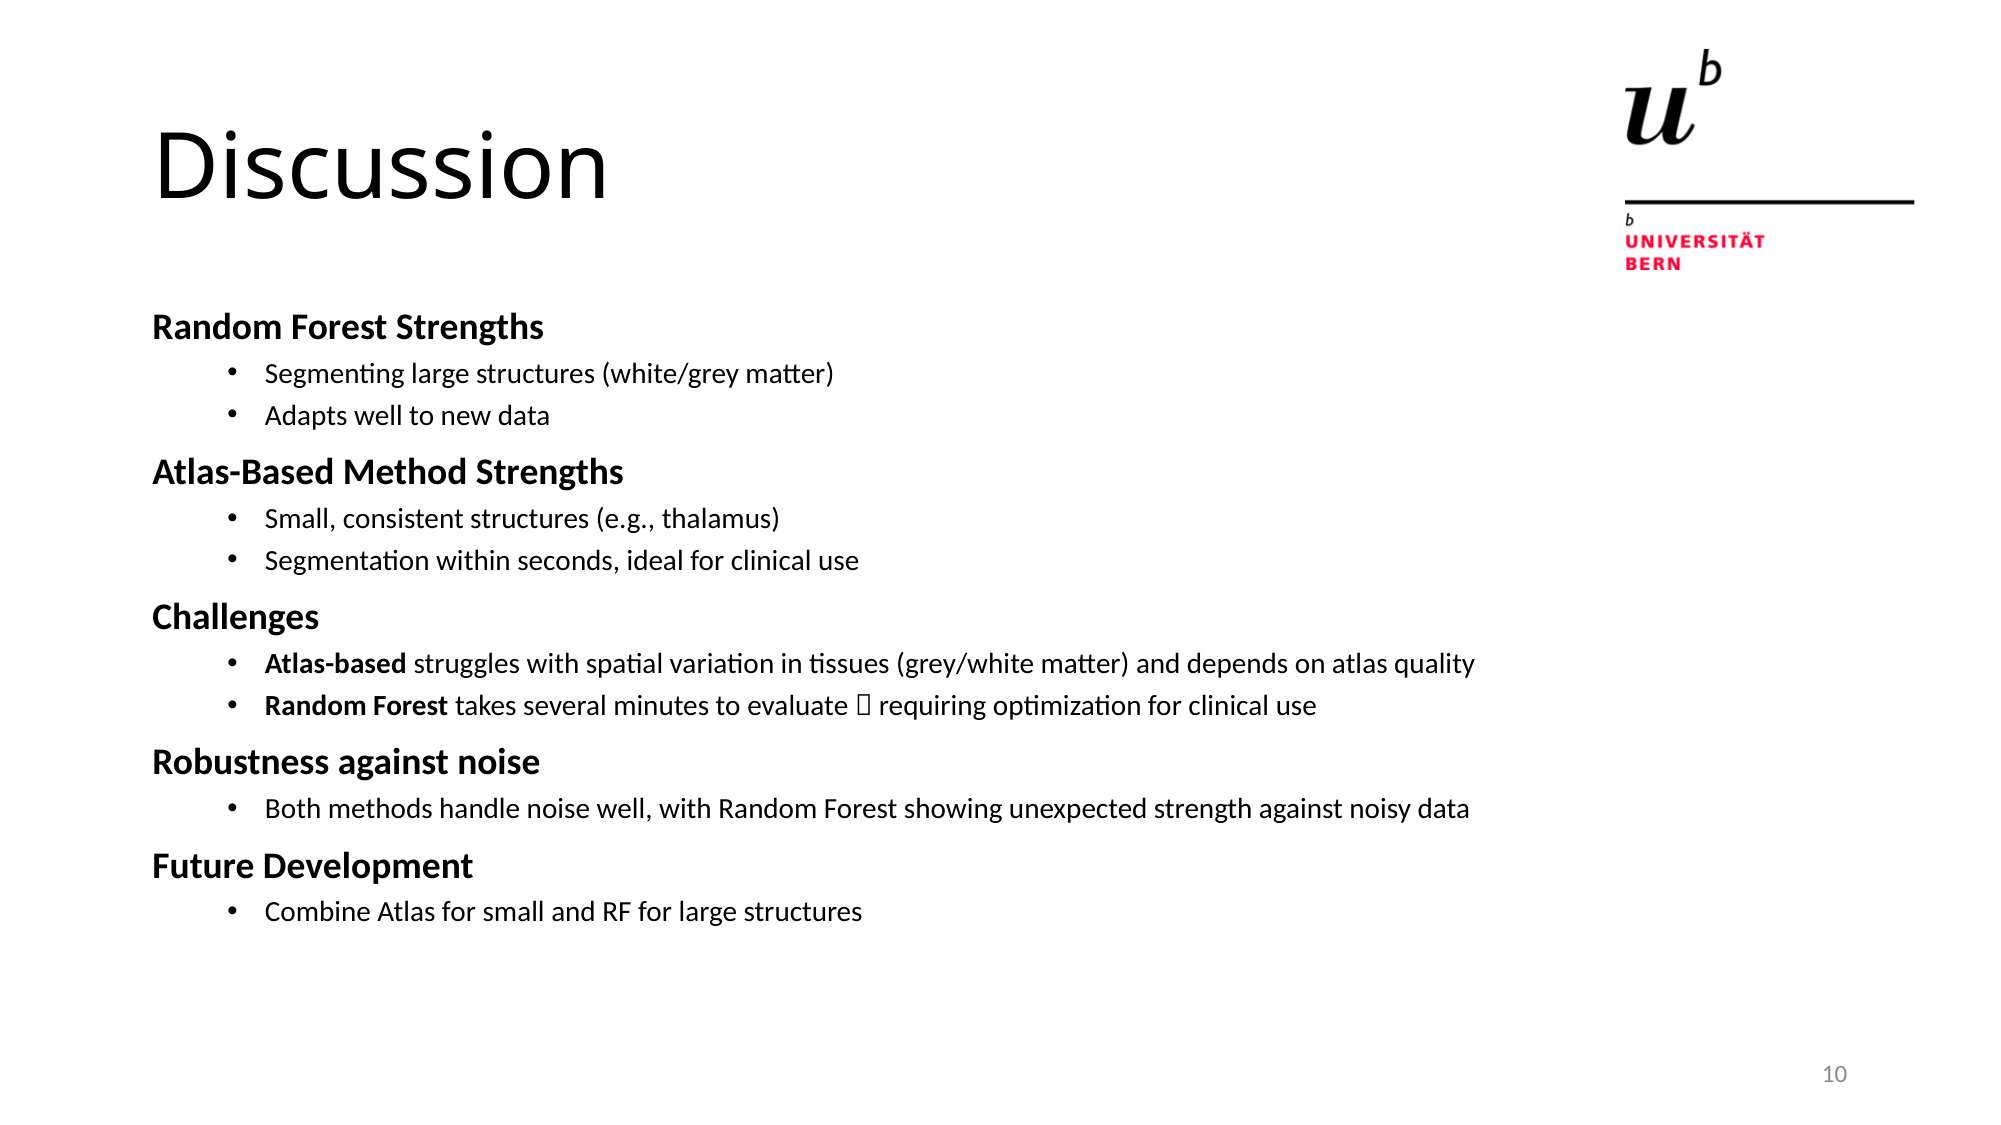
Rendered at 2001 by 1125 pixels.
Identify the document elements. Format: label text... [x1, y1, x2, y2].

list Random Forest Strengths Segmenting large structures (white/grey matter) Adapts well to new data Atlas-Based Method Strengths Small, consistent structures (e.g., thalamus) Segmentation within seconds, ideal for clinical use Challenges Atlas-based struggles with spatial variation in tissues (grey/white matter) and depends on atlas quality Random Forest takes several minutes to evaluate  requiring optimization for clinical use Robustness against noise Both methods handle noise well, with Random Forest showing unexpected strength against noisy data Future Development Combine Atlas for small and RF for large structures [137, 299, 1586, 937]
title Discussion [137, 59, 1197, 278]
picture [1625, 0, 2000, 270]
slide_number 10 [1412, 1042, 1863, 1103]
